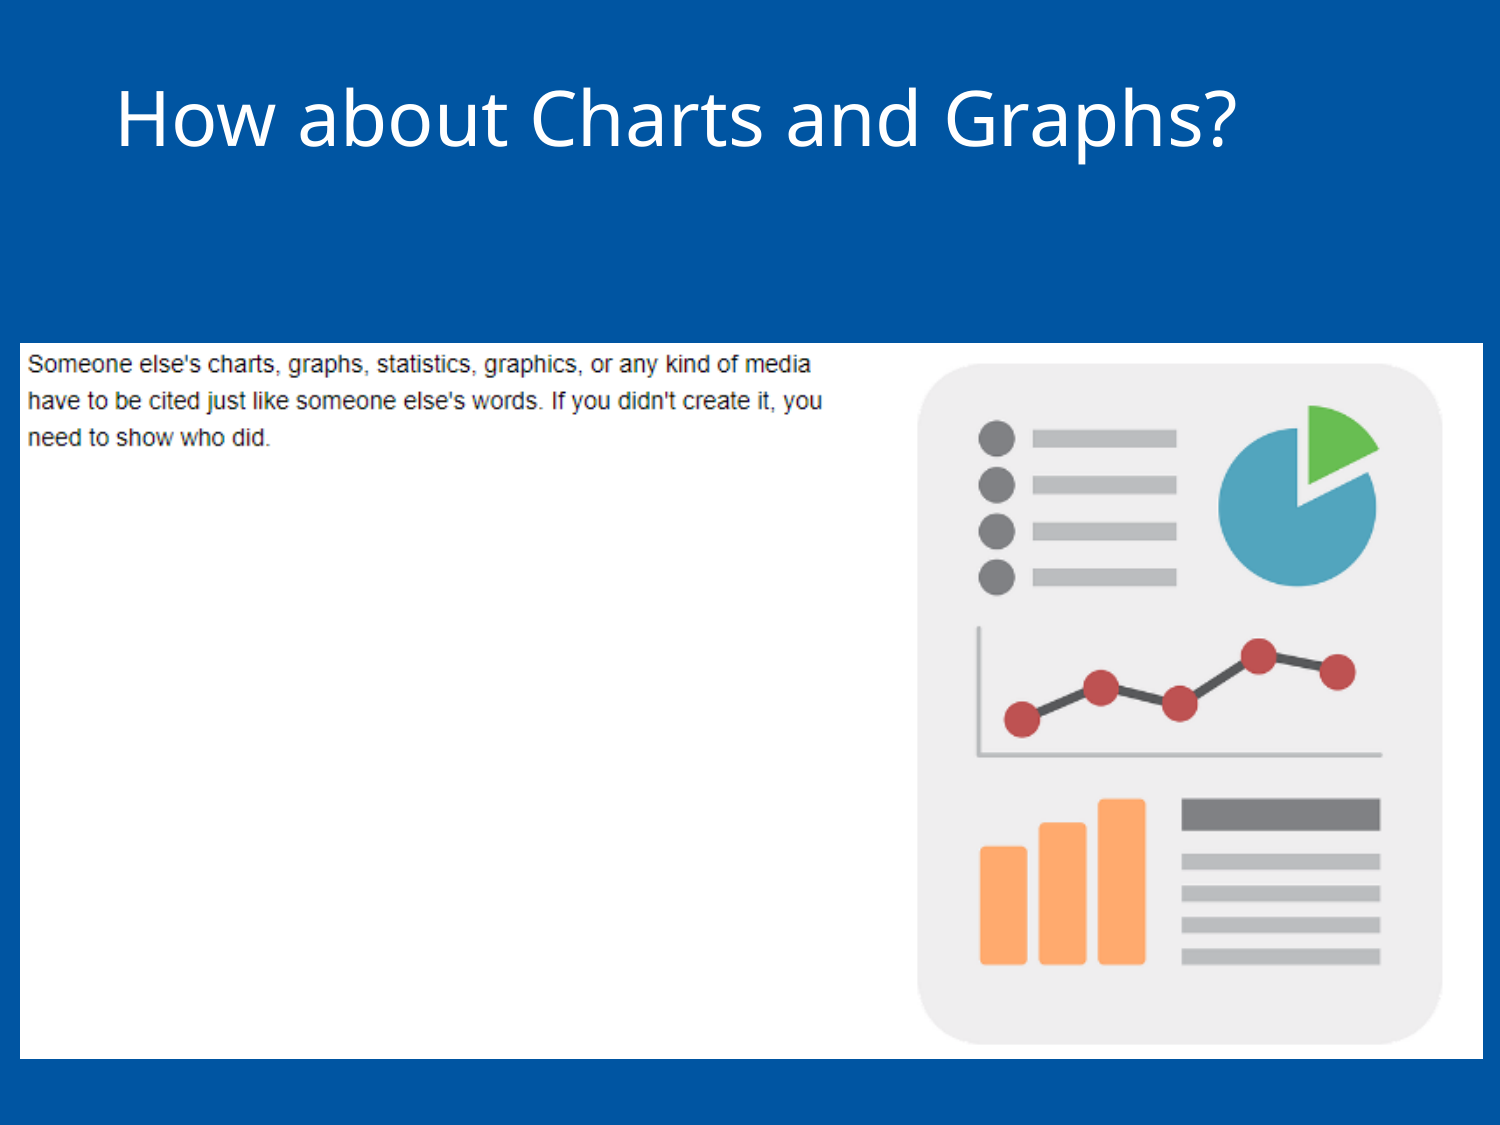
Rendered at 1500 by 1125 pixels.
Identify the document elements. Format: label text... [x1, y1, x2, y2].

title How about Charts and Graphs? [99, 49, 1394, 195]
picture [20, 343, 1483, 1059]
